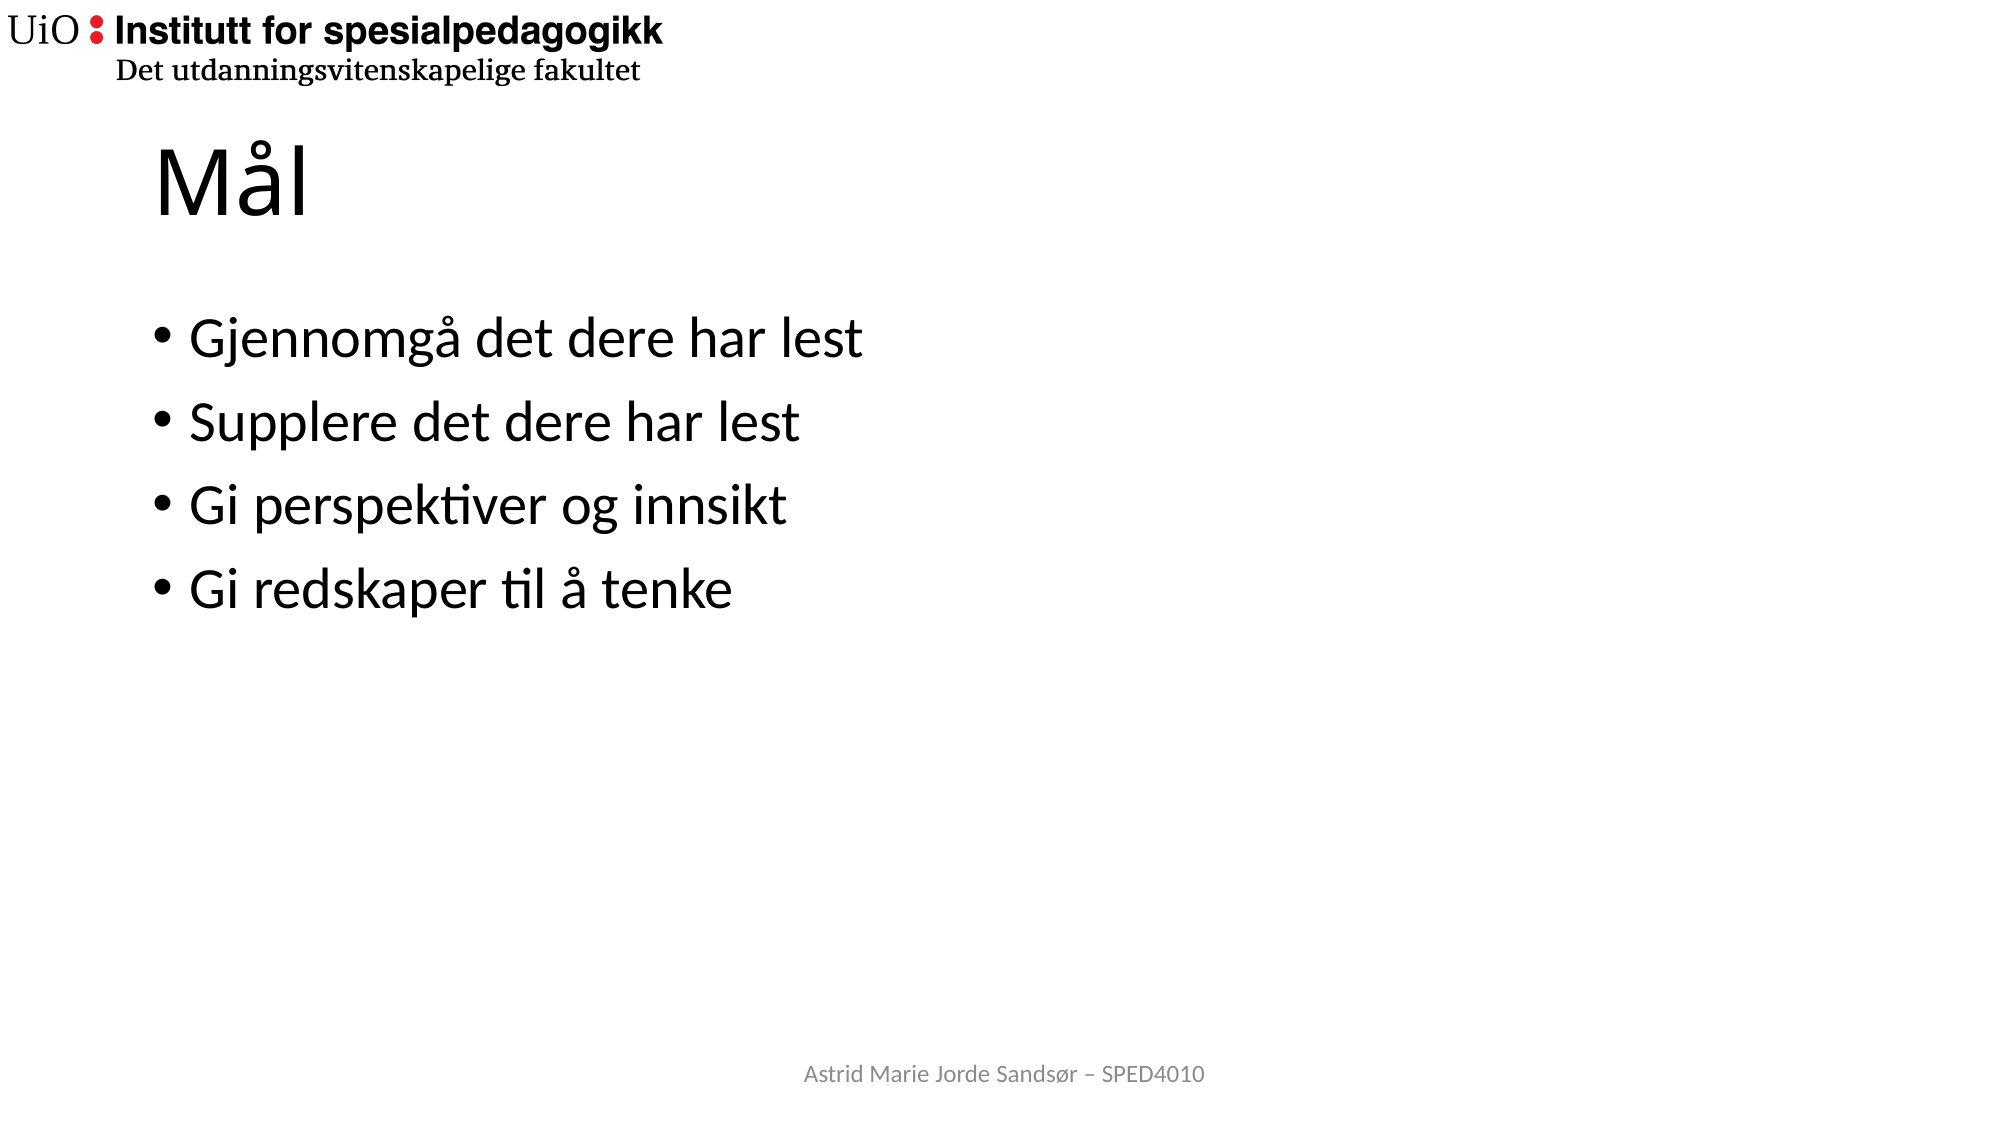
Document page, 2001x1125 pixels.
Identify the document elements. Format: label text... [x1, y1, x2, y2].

title Mål [137, 94, 1863, 278]
picture [8, 15, 663, 86]
list Gjennomgå det dere har lest Supplere det dere har lest Gi perspektiver og innsikt Gi redskaper til å tenke [137, 299, 1863, 1014]
footer Astrid Marie Jorde Sandsør – SPED4010 [369, 1042, 1646, 1103]
